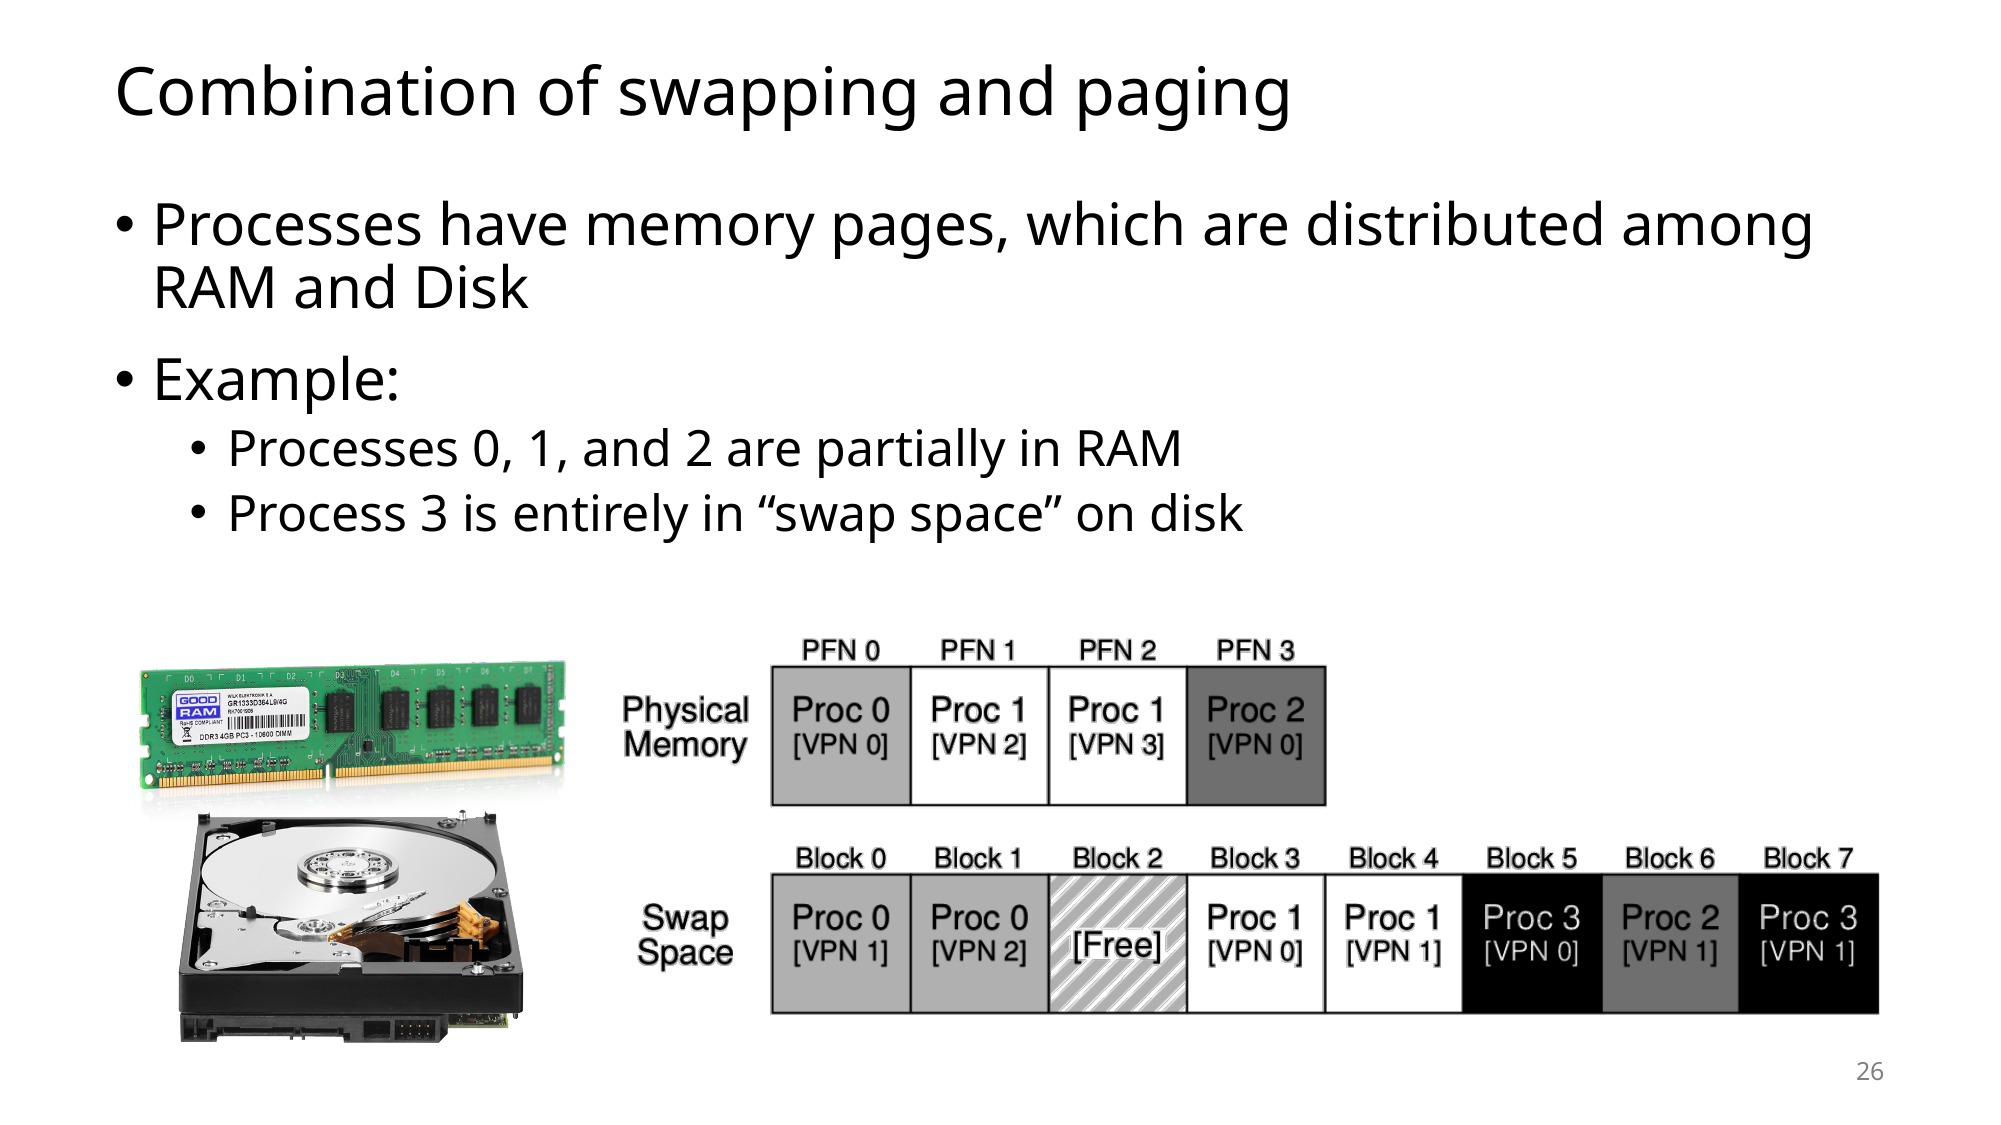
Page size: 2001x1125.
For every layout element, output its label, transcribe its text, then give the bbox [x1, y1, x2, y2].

picture [136, 658, 567, 1043]
title Combination of swapping and paging [99, 37, 1900, 150]
slide_number 26 [1749, 1043, 1900, 1103]
list Processes have memory pages, which are distributed among RAM and Disk Example: Processes 0, 1, and 2 are partially in RAM Process 3 is entirely in “swap space” on disk [99, 187, 1900, 1013]
picture [610, 619, 1900, 1043]
